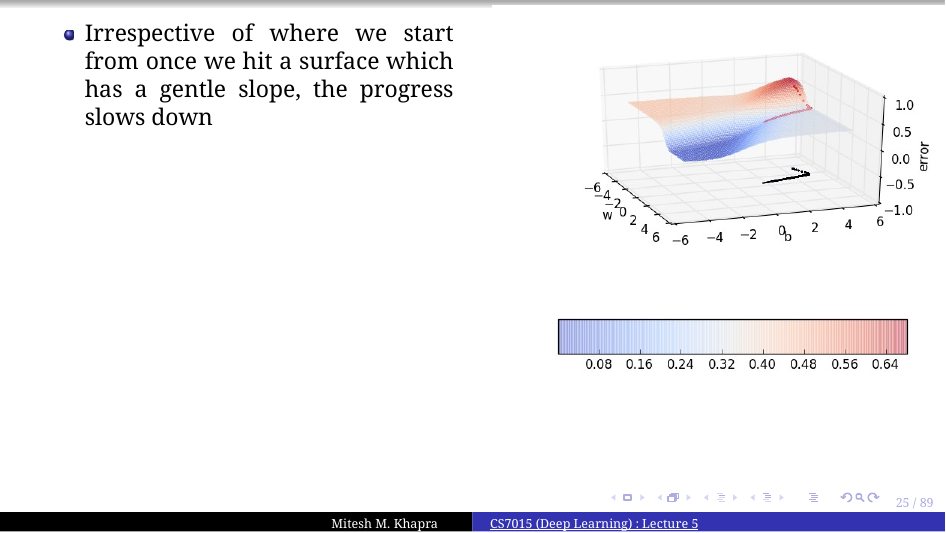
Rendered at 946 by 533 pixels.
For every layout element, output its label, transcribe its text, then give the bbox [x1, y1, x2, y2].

picture [62, 30, 74, 42]
text_box Irrespective of where we start from once we hit a surface which has a gentle slope, the progress slows down [82, 16, 455, 130]
text_box 25 / 89 [893, 493, 942, 510]
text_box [0, 511, 946, 532]
picture [0, 0, 946, 379]
